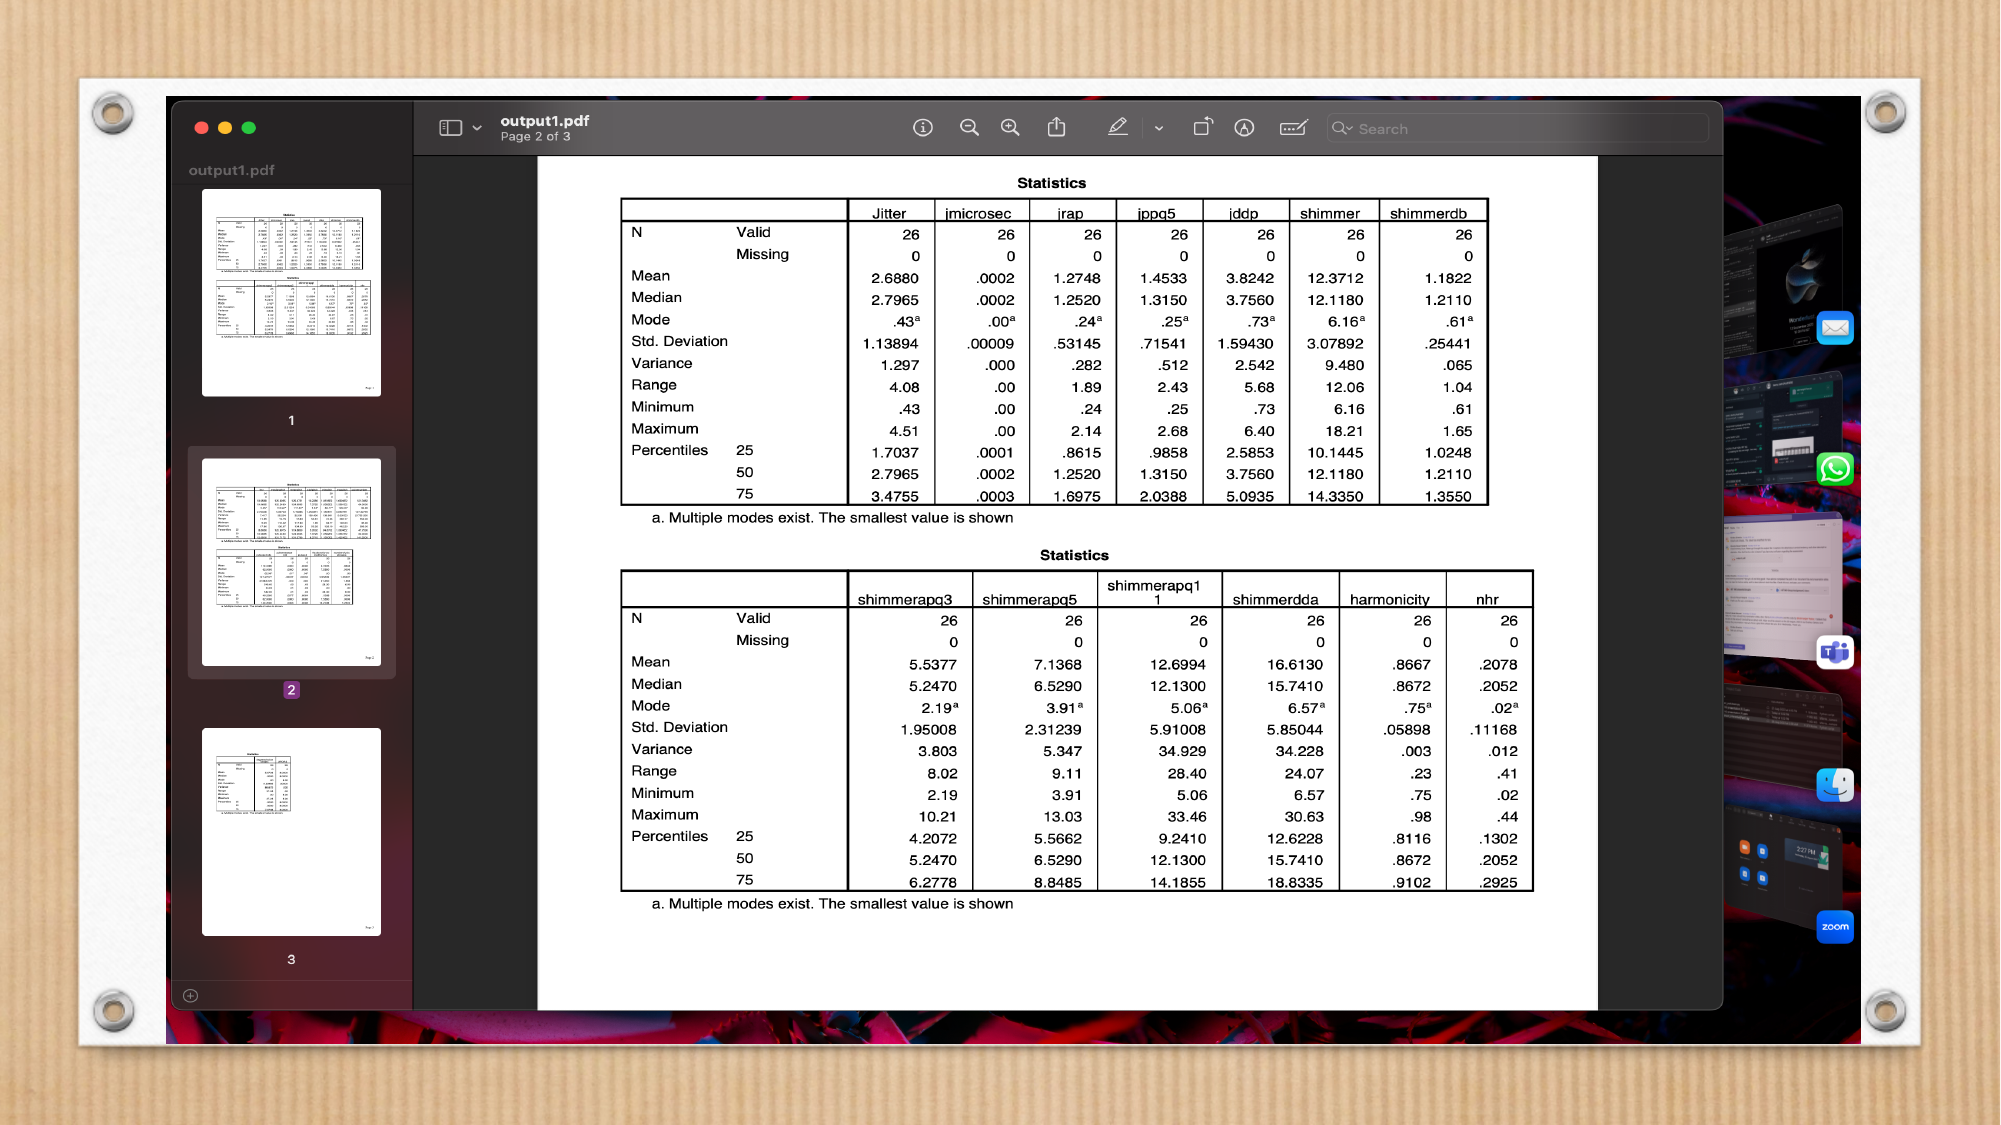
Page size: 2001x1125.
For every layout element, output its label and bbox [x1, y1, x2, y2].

picture [0, 0, 2001, 1125]
list [166, 96, 1861, 1045]
